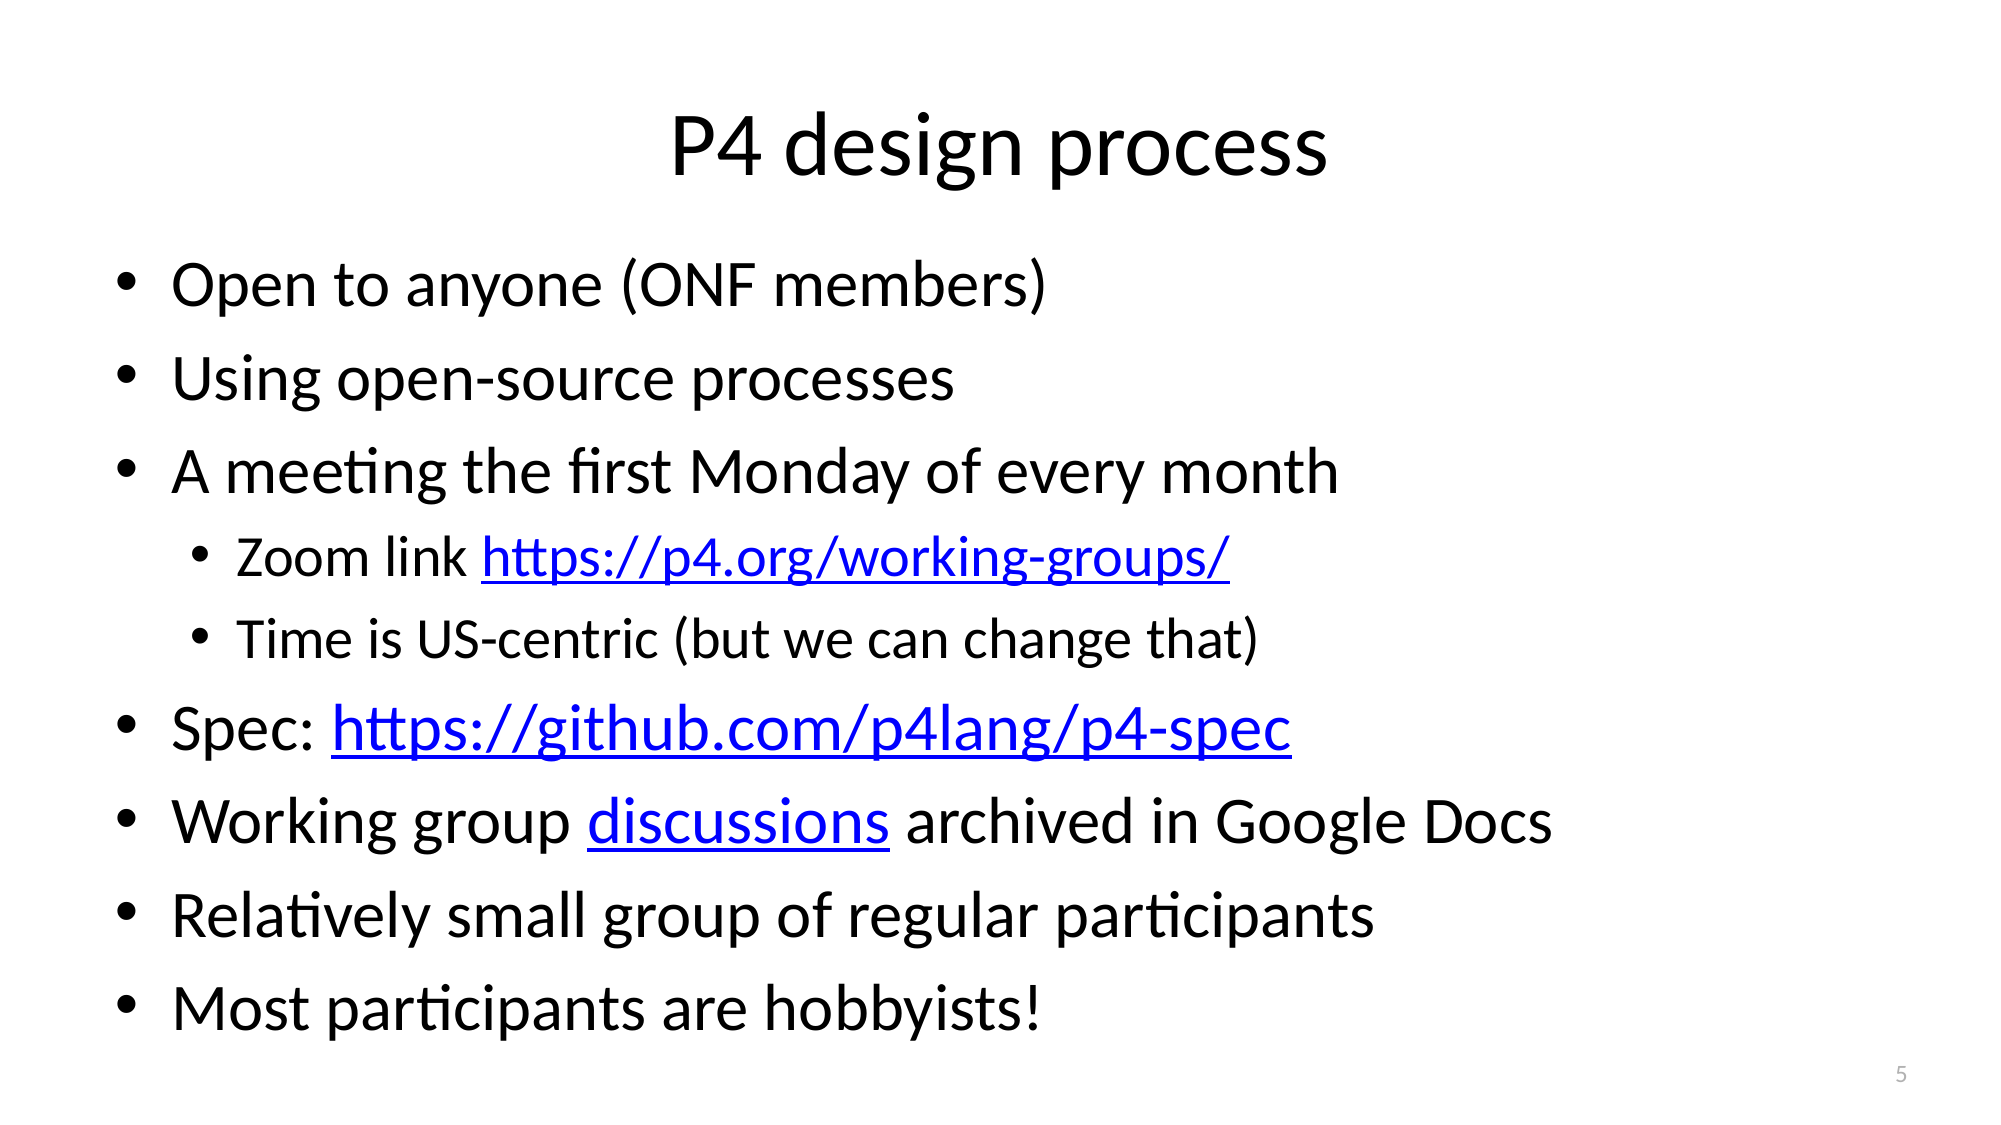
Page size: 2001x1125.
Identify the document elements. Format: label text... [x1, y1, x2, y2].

title P4 design process [99, 45, 1900, 232]
list Open to anyone (ONF members) Using open-source processes A meeting the first Monday of every month Zoom link https://p4.org/working-groups/ Time is US-centric (but we can change that) Spec: https://github.com/p4lang/p4-spec Working group discussions archived in Google Docs Relatively small group of regular participants Most participants are hobbyists! [99, 232, 1900, 1080]
slide_number 5 [1714, 1042, 1923, 1103]
